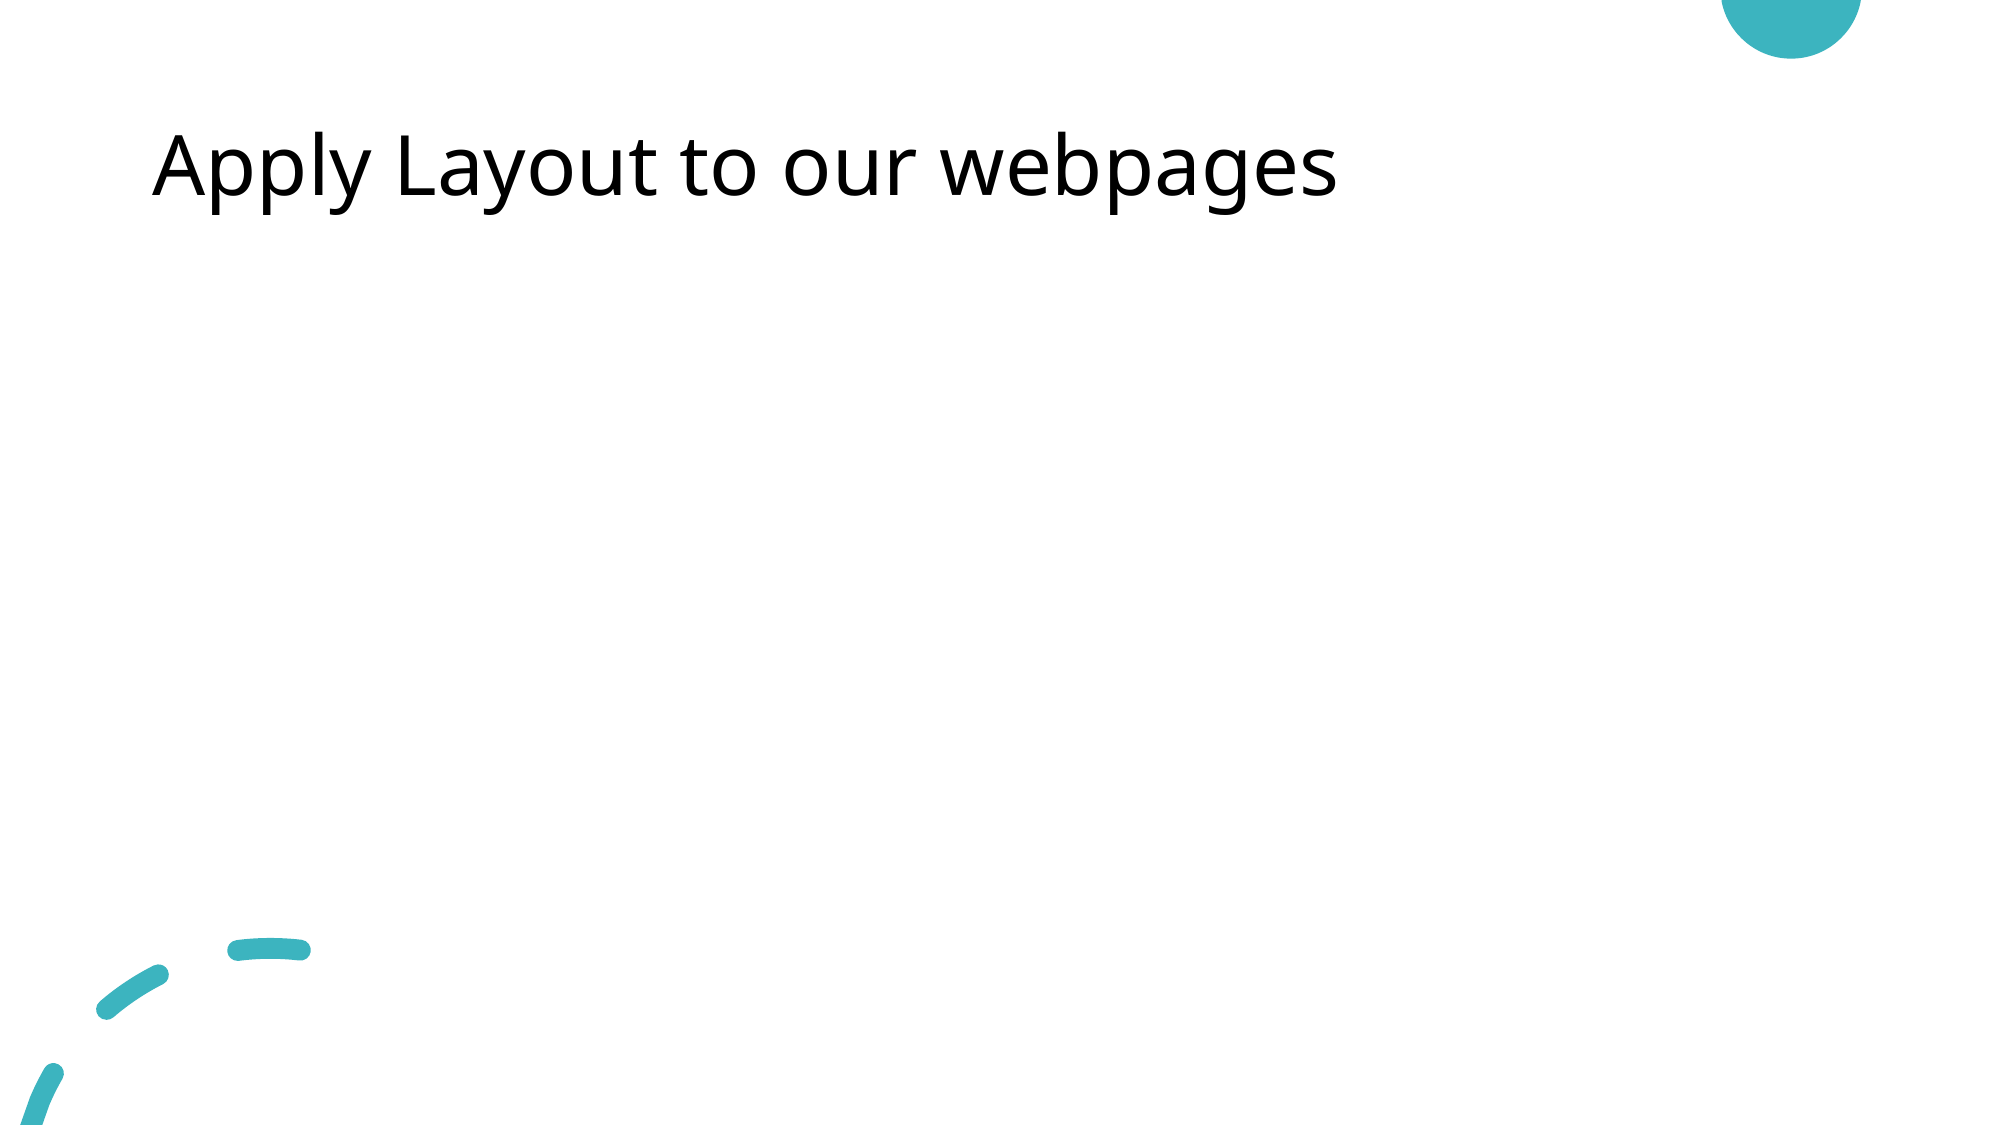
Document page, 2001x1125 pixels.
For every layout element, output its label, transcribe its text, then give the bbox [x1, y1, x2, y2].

title Apply Layout to our webpages [137, 59, 1863, 278]
